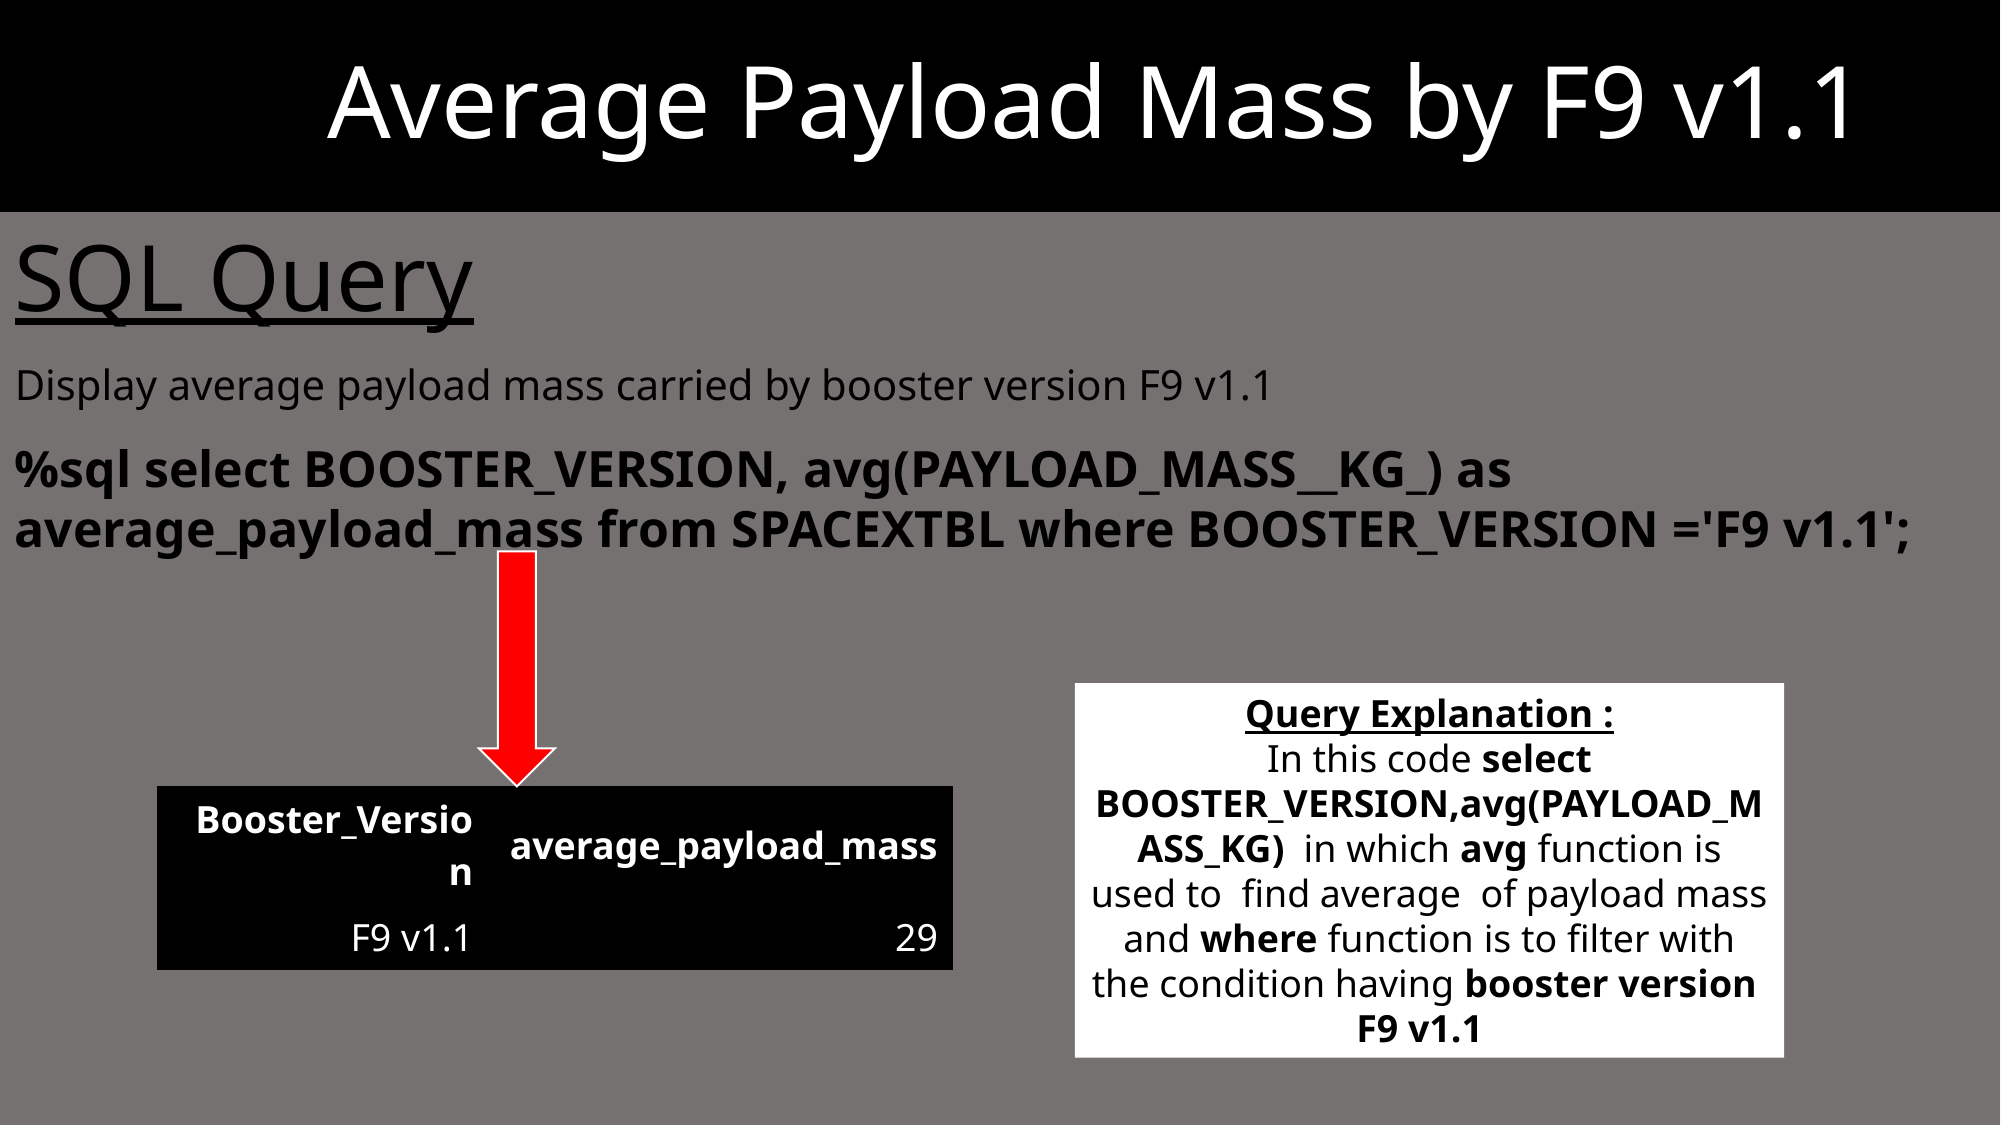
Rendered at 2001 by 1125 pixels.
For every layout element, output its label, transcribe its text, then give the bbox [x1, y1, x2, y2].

list SQL Query Display average payload mass carried by booster version F9 v1.1 %sql select BOOSTER_VERSION, avg(PAYLOAD_MASS__KG_) as average_payload_mass from SPACEXTBL where BOOSTER_VERSION ='F9 v1.1'; [0, 212, 2000, 1125]
text_box Query Explanation : In this code select BOOSTER_VERSION,avg(PAYLOAD_MASS_KG) in which avg function is used to find average of payload mass and where function is to filter with the condition having booster version F9 v1.1 [1074, 683, 1785, 1058]
text_box [476, 550, 558, 788]
table_header average_payload_mass [488, 786, 953, 904]
table_cell 29 [488, 904, 953, 970]
table_cell F9 v1.1 [157, 904, 488, 970]
text_box Average Payload Mass by F9 v1.1 [0, 0, 2000, 212]
table_header Booster_Version [157, 786, 488, 904]
